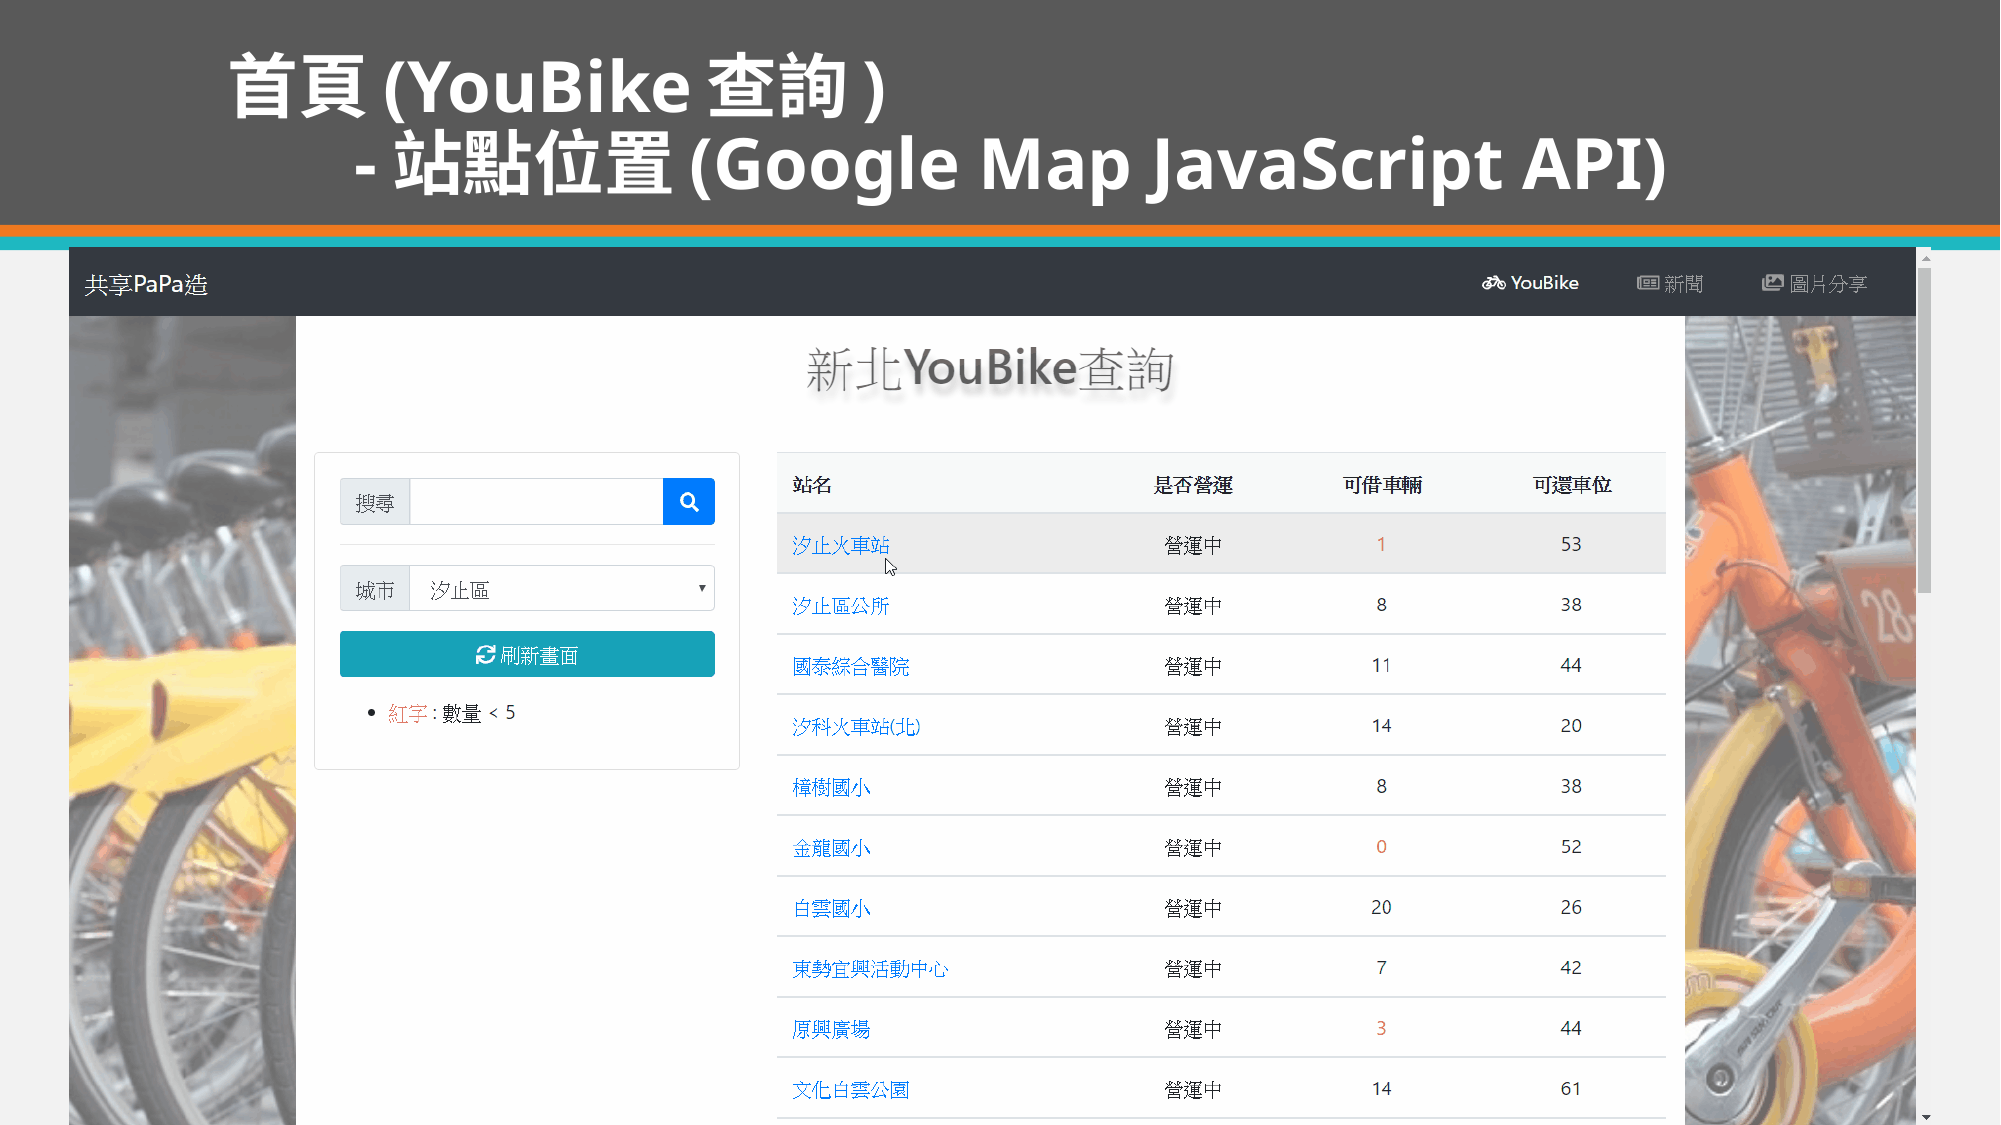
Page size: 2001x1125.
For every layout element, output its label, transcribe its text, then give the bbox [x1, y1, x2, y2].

title 首頁(YouBike查詢) -站點位置(Google Map JavaScript API) [212, 41, 1788, 212]
picture [69, 247, 1931, 1125]
